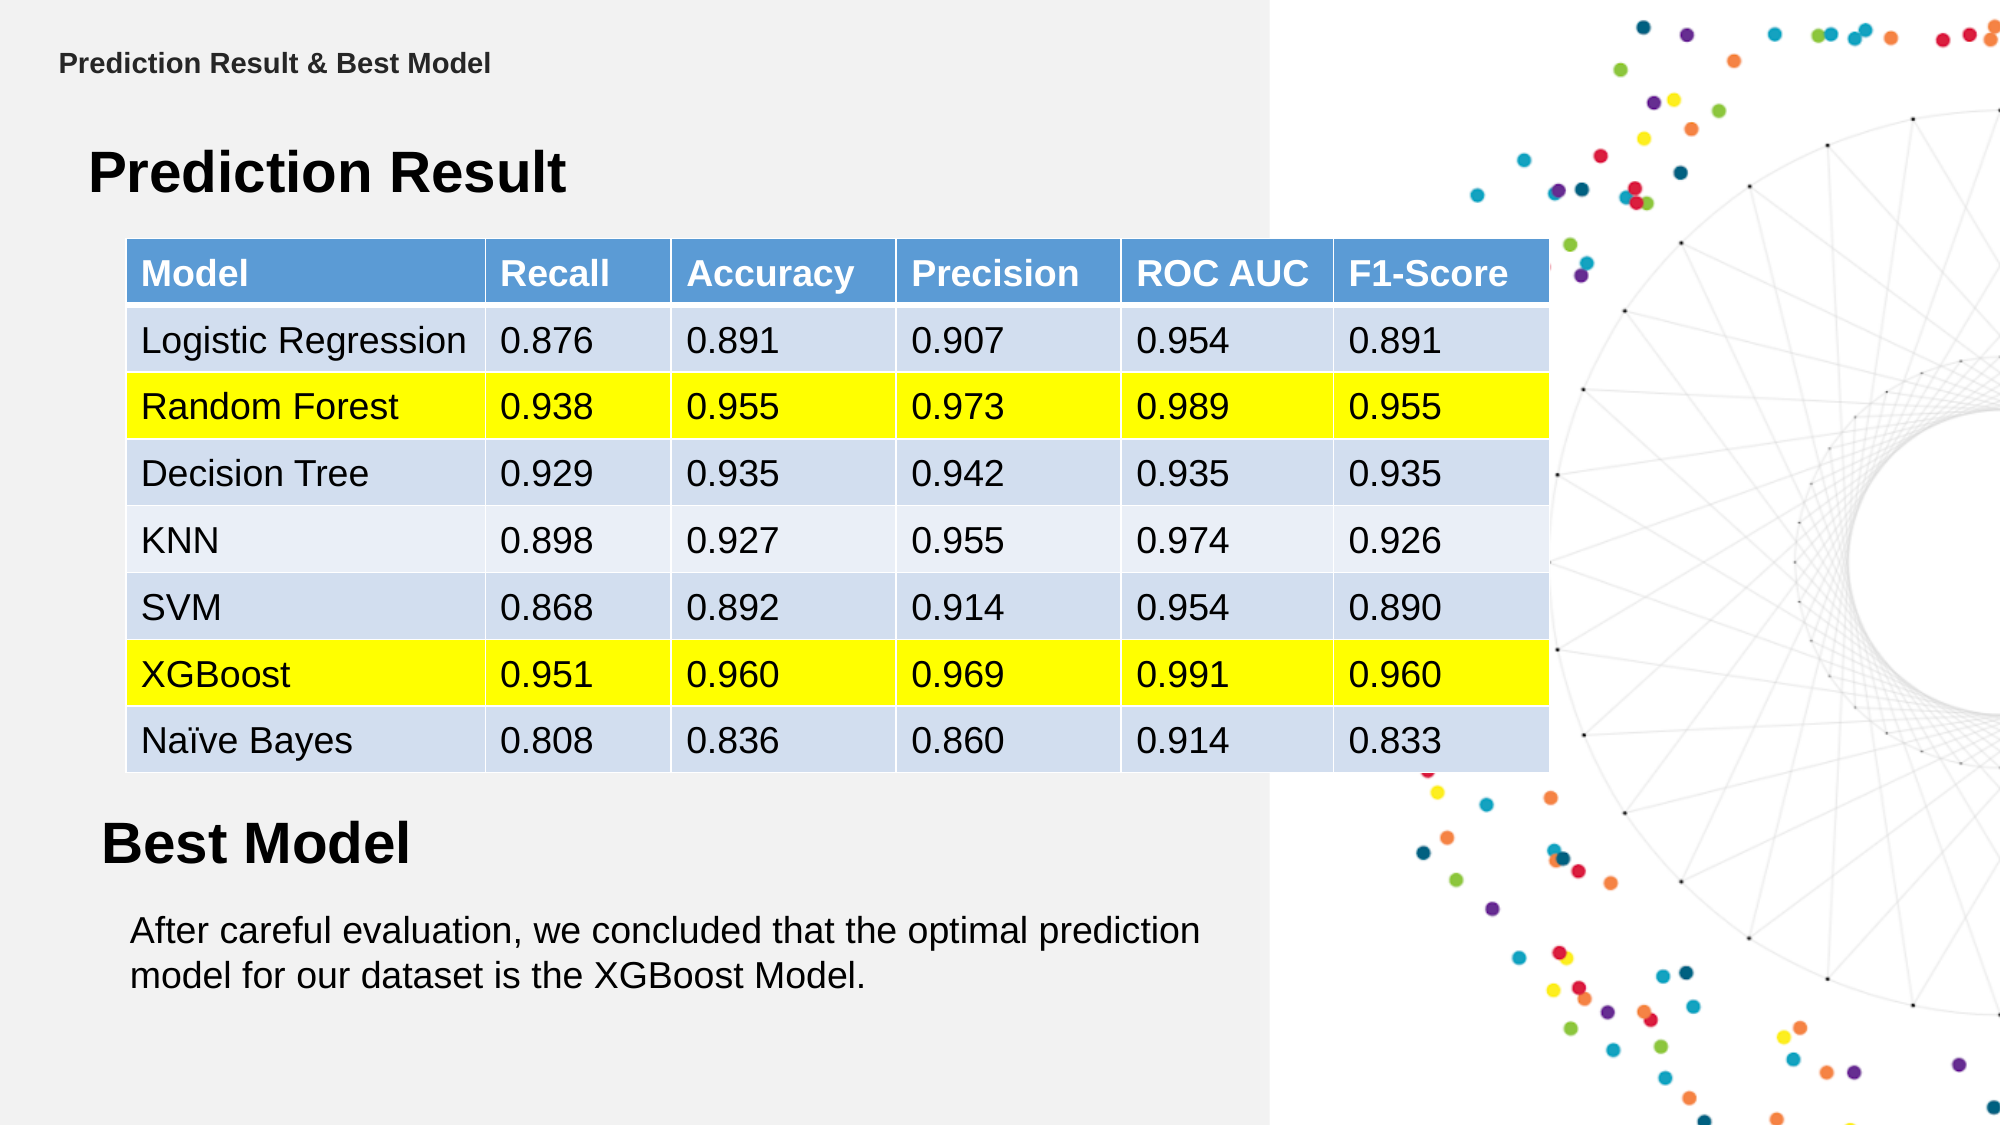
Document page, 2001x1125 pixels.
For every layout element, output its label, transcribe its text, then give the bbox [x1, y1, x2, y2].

table_cell 0.808 [486, 707, 670, 772]
table_cell 0.935 [672, 440, 895, 505]
text_box Prediction Result [73, 126, 837, 212]
table_cell XGBoost [127, 640, 485, 705]
table_cell KNN [127, 506, 485, 572]
text_box Best Model [86, 797, 572, 883]
table_cell 0.989 [1122, 373, 1333, 438]
table_cell 0.929 [486, 440, 670, 505]
table_cell 0.860 [897, 707, 1120, 772]
table_header Precision [897, 239, 1120, 302]
list Prediction Result & Best Model [43, 36, 727, 89]
table_header ROC AUC [1122, 239, 1333, 302]
table_cell 0.892 [672, 573, 895, 639]
table_cell 0.935 [1334, 440, 1549, 505]
table_cell 0.951 [486, 640, 670, 705]
table_header Model [127, 239, 485, 302]
table_cell 0.960 [1334, 640, 1549, 705]
table_cell 0.836 [672, 707, 895, 772]
text_box After careful evaluation, we concluded that the optimal prediction model for our dataset is the XGBoost Model. [114, 898, 1259, 1004]
table_cell 0.914 [1122, 707, 1333, 772]
table_cell 0.942 [897, 440, 1120, 505]
table_header Recall [486, 239, 670, 302]
table_cell 0.954 [1122, 573, 1333, 639]
table_cell 0.907 [897, 308, 1120, 371]
table_cell 0.876 [486, 308, 670, 371]
table_cell 0.938 [486, 373, 670, 438]
table_cell 0.954 [1122, 308, 1333, 371]
table_cell 0.891 [1334, 308, 1549, 371]
table_cell 0.955 [897, 506, 1120, 572]
table_cell 0.960 [672, 640, 895, 705]
table_cell 0.891 [672, 308, 895, 371]
table_cell 0.955 [672, 373, 895, 438]
table_cell Decision Tree [127, 440, 485, 505]
table_cell 0.973 [897, 373, 1120, 438]
table_cell 0.974 [1122, 506, 1333, 572]
table_cell Logistic Regression [127, 308, 485, 371]
table_cell 0.926 [1334, 506, 1549, 572]
picture [1269, 0, 2000, 1125]
table_cell 0.927 [672, 506, 895, 572]
table_cell 0.898 [486, 506, 670, 572]
table_header F1-Score [1334, 239, 1549, 302]
table_cell Random Forest [127, 373, 485, 438]
table_cell Naïve Bayes [127, 707, 485, 772]
table_cell 0.935 [1122, 440, 1333, 505]
table_cell 0.955 [1334, 373, 1549, 438]
table_cell 0.833 [1334, 707, 1549, 772]
table_cell 0.868 [486, 573, 670, 639]
table_cell 0.969 [897, 640, 1120, 705]
table_cell 0.914 [897, 573, 1120, 639]
table_cell SVM [127, 573, 485, 639]
table_cell 0.991 [1122, 640, 1333, 705]
table_cell 0.890 [1334, 573, 1549, 639]
table_header Accuracy [672, 239, 895, 302]
